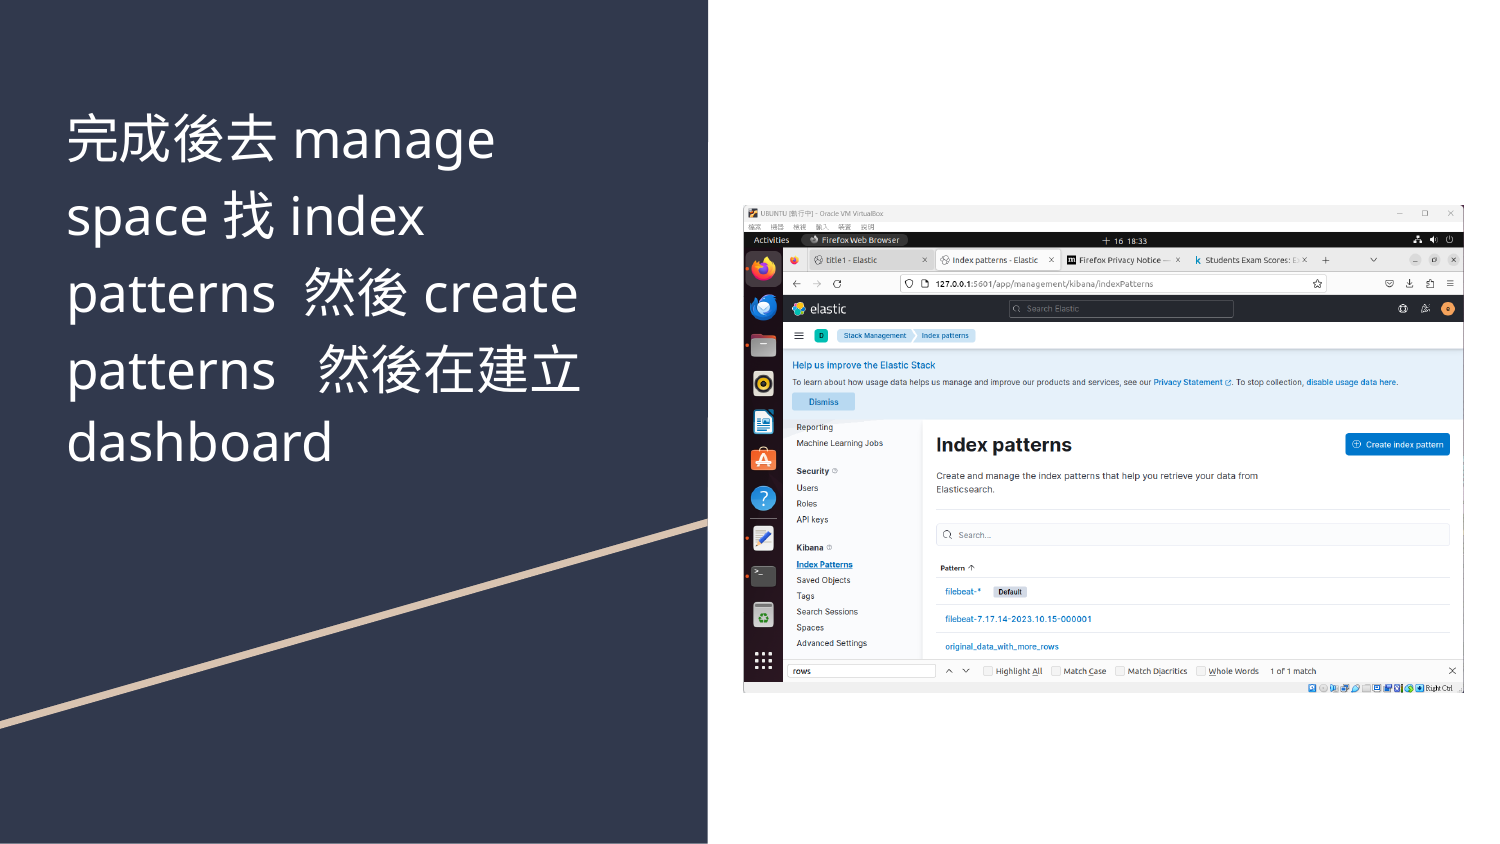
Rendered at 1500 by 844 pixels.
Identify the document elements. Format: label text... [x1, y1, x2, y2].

title 完成後去manage space找index patterns 然後create patterns 然後在建立dashboard [51, 82, 660, 494]
picture [743, 205, 1464, 693]
